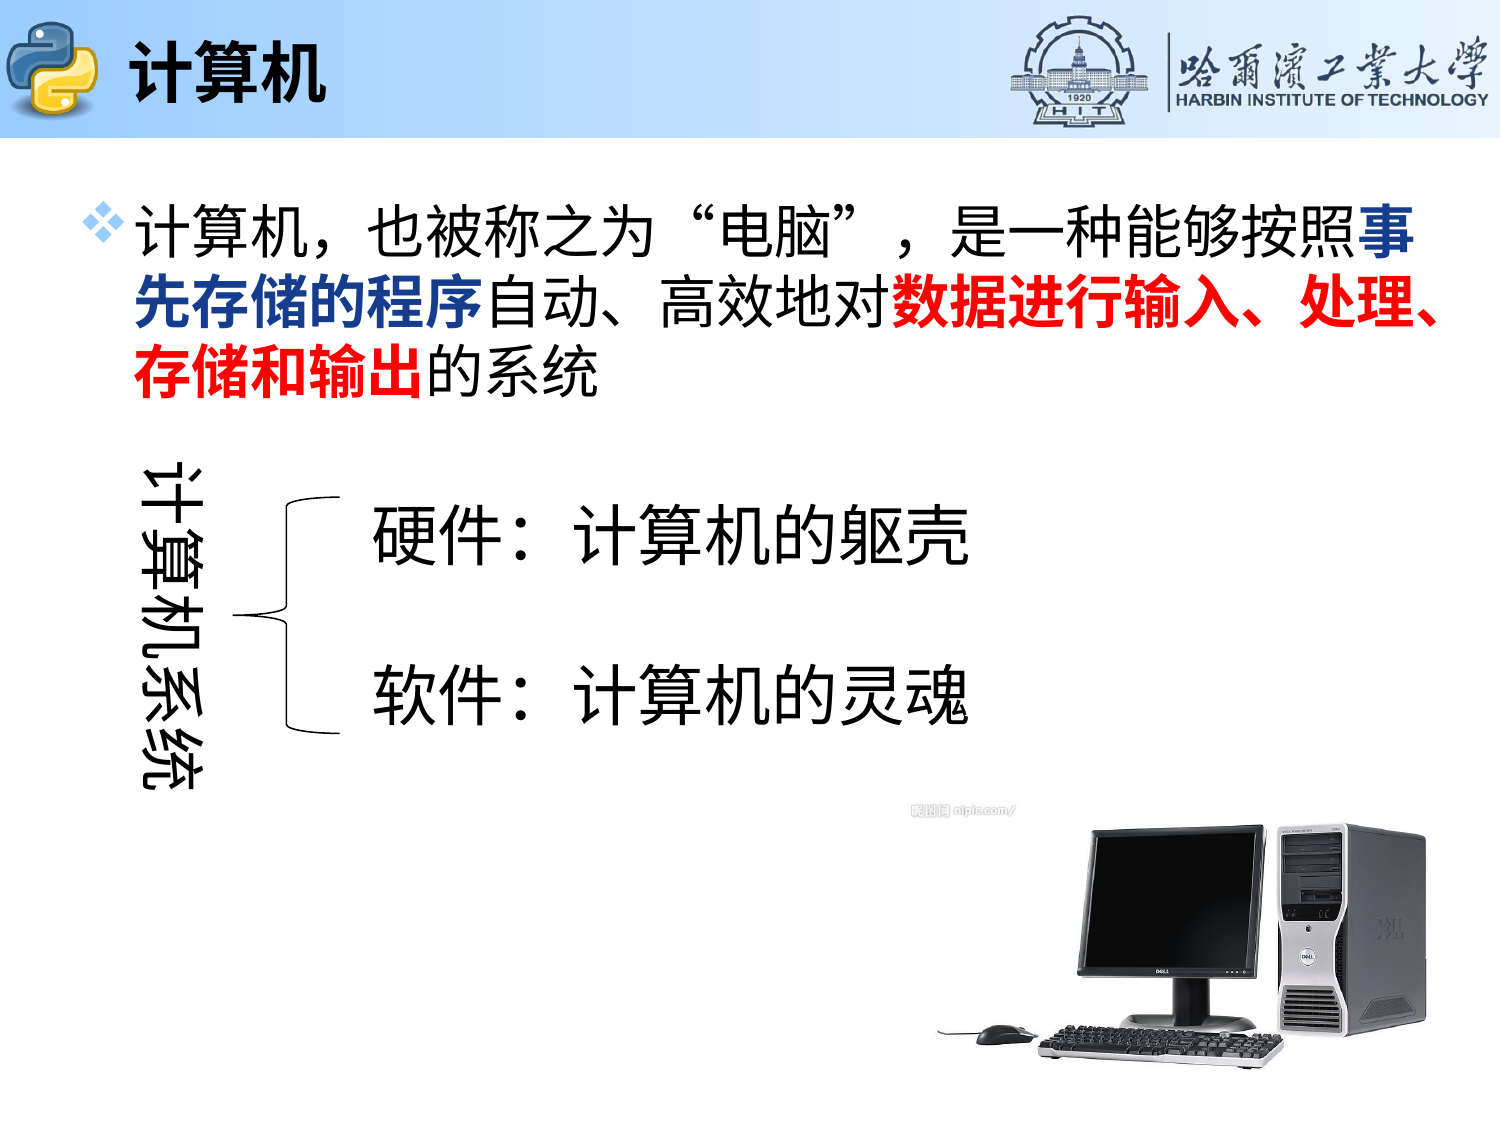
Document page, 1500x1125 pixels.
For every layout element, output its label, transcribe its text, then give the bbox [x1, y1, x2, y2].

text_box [109, 444, 1032, 798]
list 计算机，也被称之为“电脑”，是一种能够按照事先存储的程序自动、高效地对数据进行输入、处理、存储和输出的系统 [62, 187, 1450, 457]
title 计算机 [112, 20, 1334, 121]
picture [0, 19, 104, 123]
picture [903, 796, 1476, 1101]
picture [1000, 4, 1500, 138]
